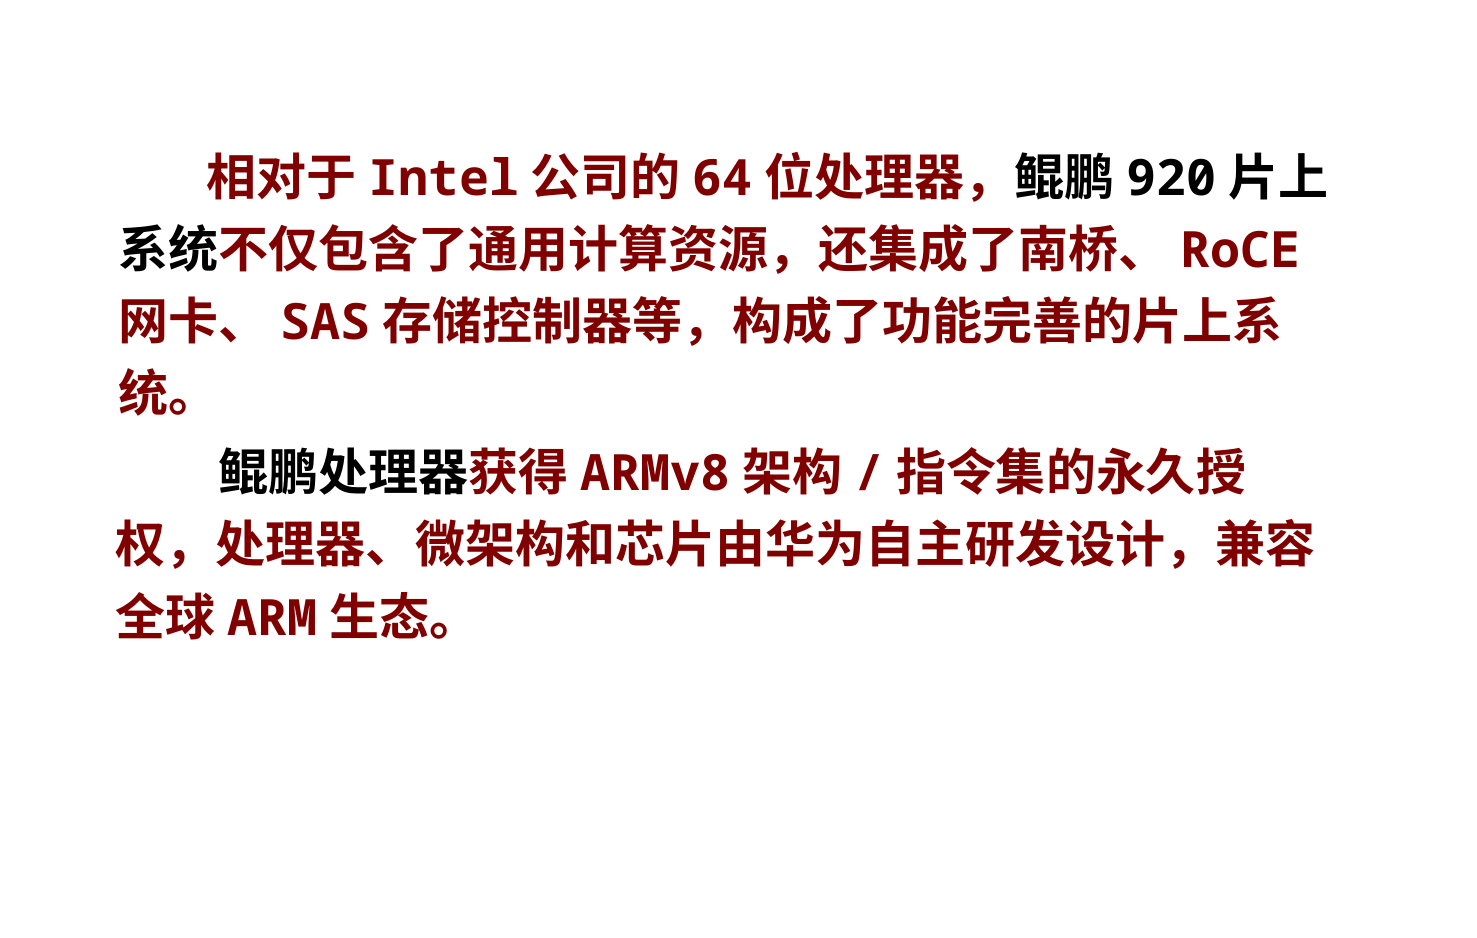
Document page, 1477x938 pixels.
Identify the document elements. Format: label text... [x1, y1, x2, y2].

text_box 鲲鹏处理器获得ARMv8架构/指令集的永久授权，处理器、微架构和芯片由华为自主研发设计，兼容全球ARM生态。 [100, 421, 1359, 670]
title 相对于Intel公司的64位处理器，鲲鹏920片上系统不仅包含了通用计算资源，还集成了南桥、RoCE网卡、SAS存储控制器等，构成了功能完善的片上系统。 [103, 126, 1362, 386]
